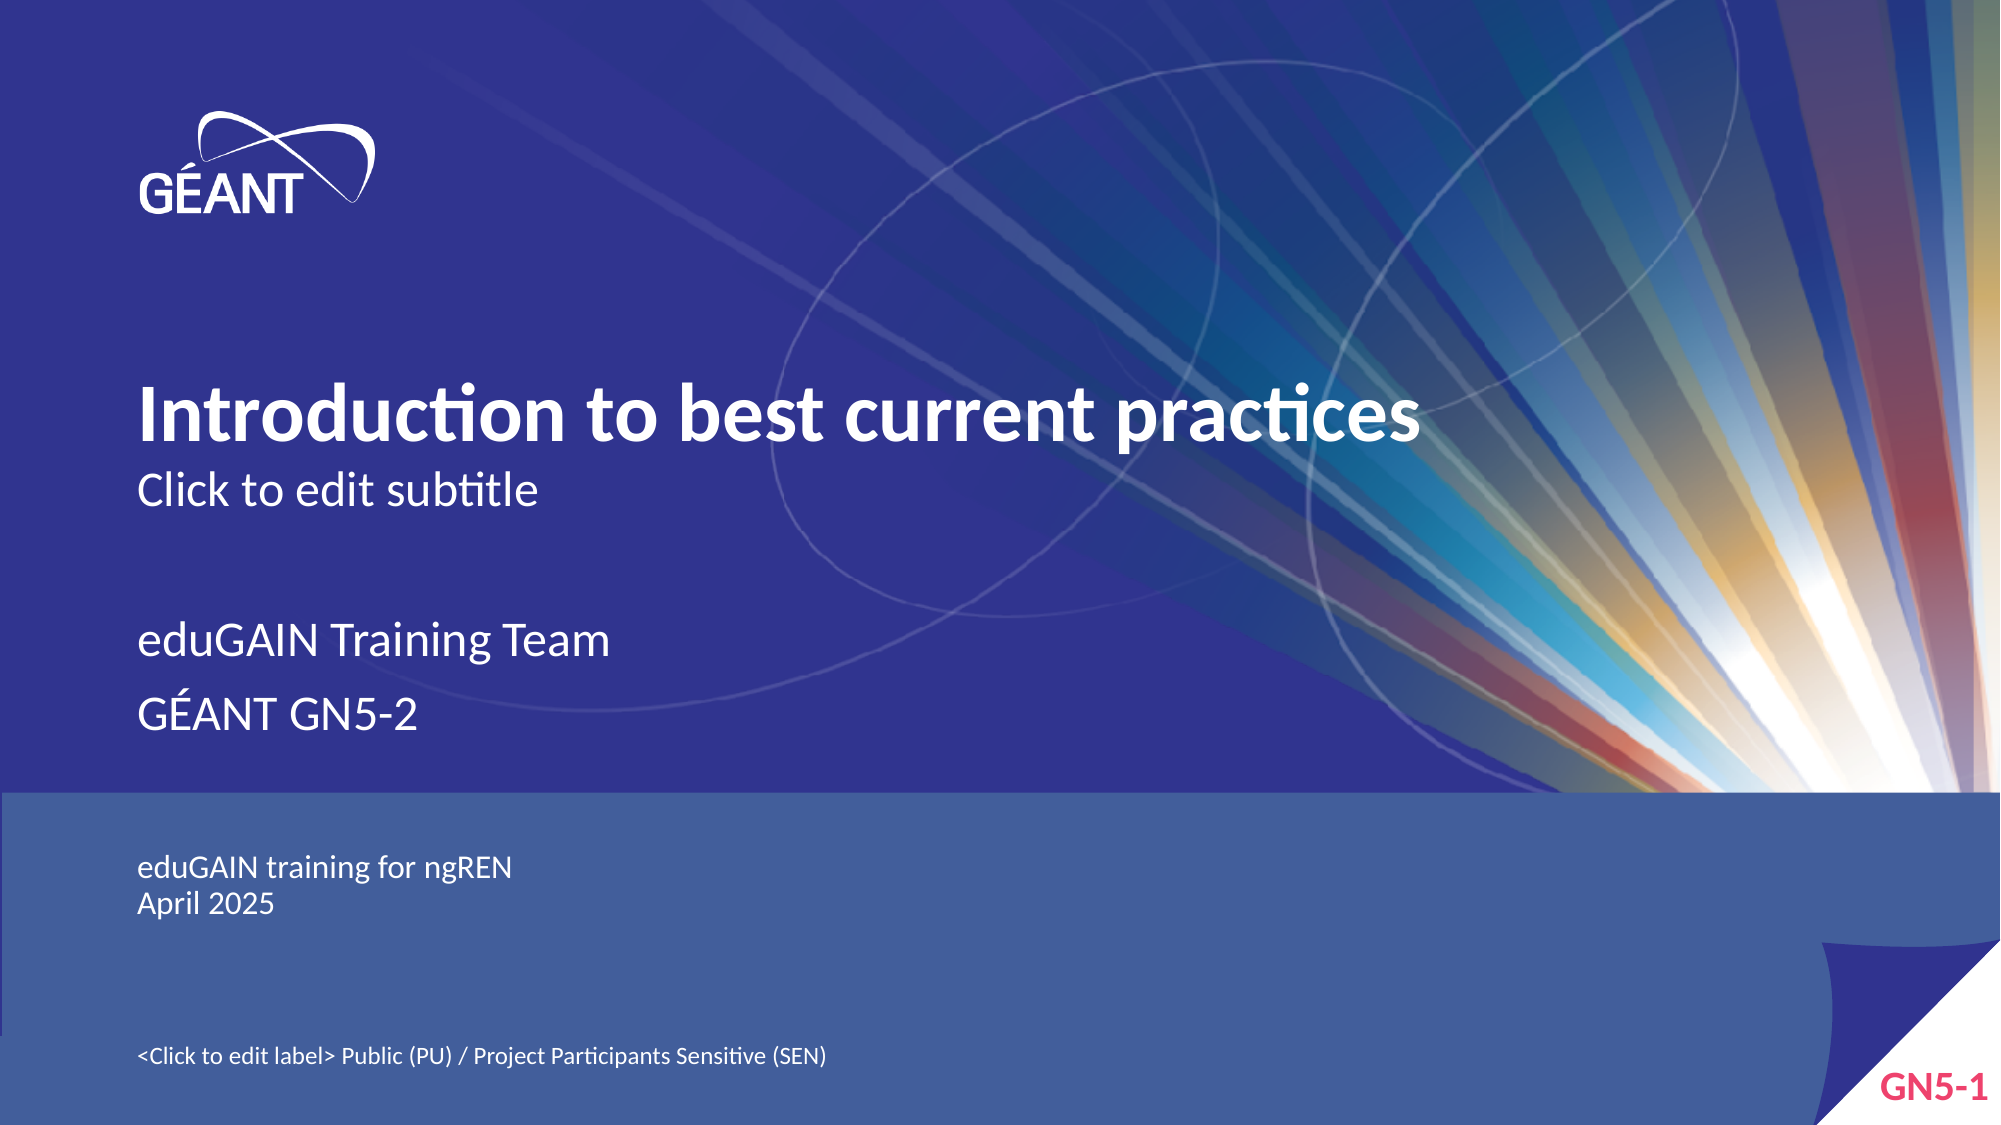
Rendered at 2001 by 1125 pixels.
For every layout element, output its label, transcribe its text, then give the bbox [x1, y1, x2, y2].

text_box [122, 646, 1351, 767]
title Introduction to best current practices [122, 379, 1854, 451]
text_box eduGAIN training for ngREN April 2025 [122, 850, 1140, 921]
text_box <Click to edit label> Public (PU) / Project Participants Sensitive (SEN) [122, 1040, 1220, 1099]
picture [116, 0, 2000, 792]
list Click to edit subtitle eduGAIN Training Team GÉANT GN5-2 [122, 455, 1836, 535]
